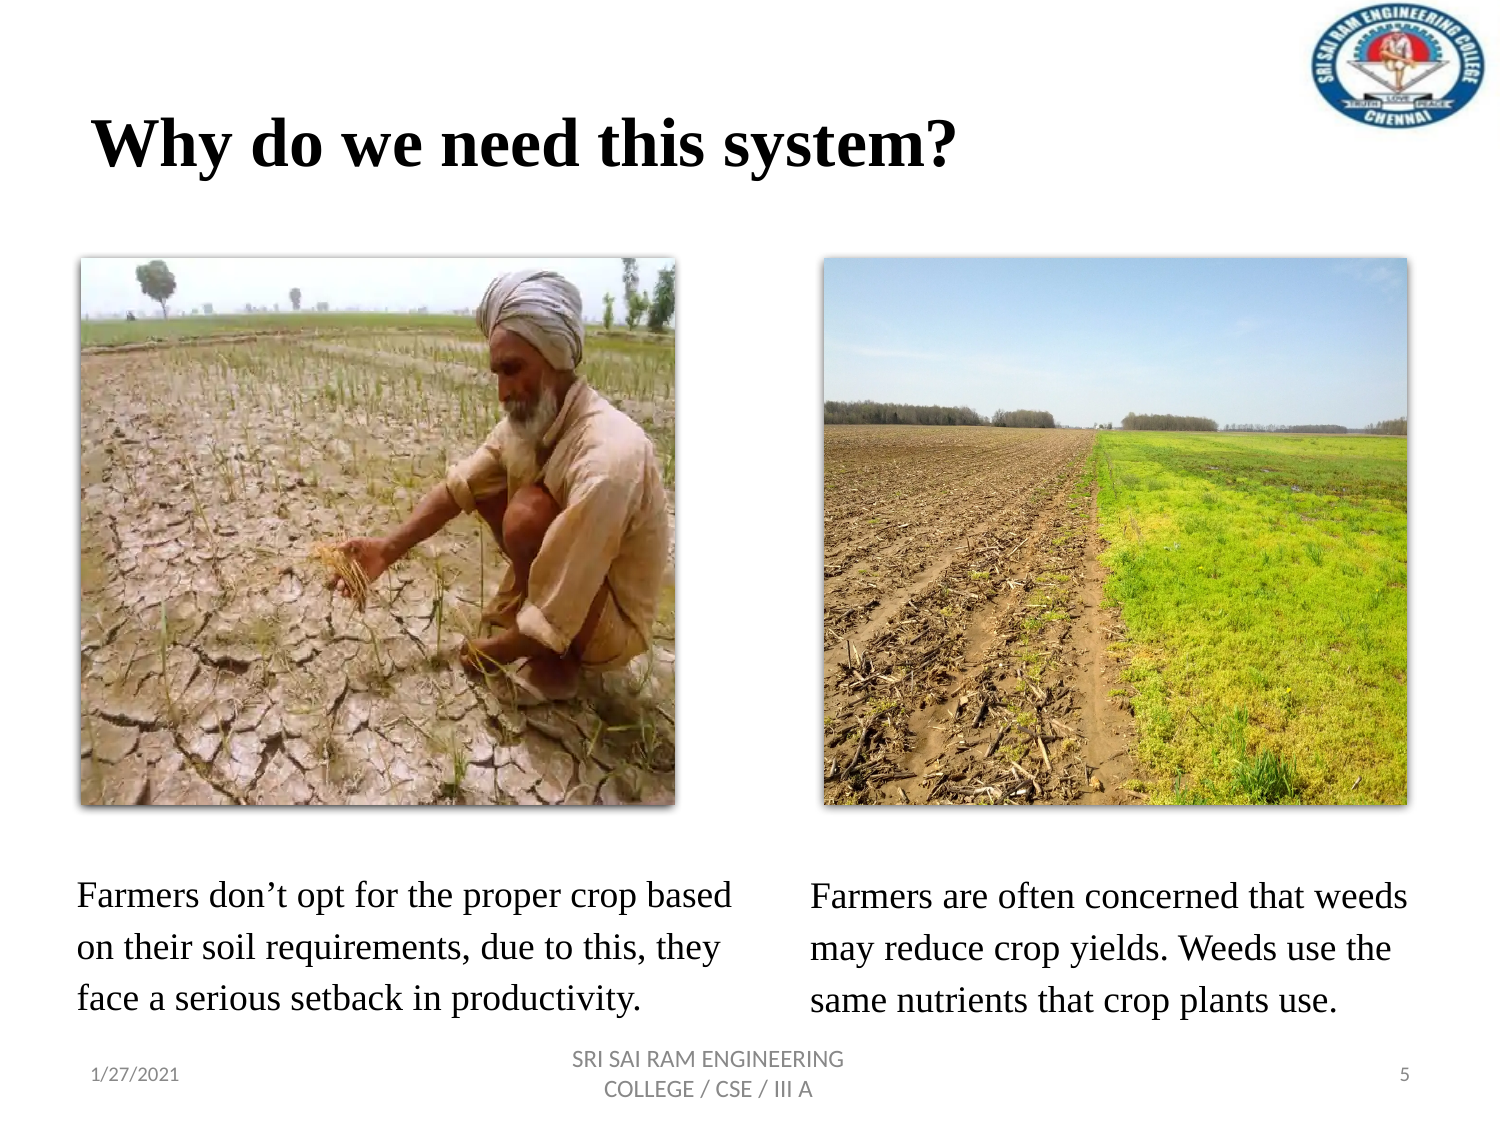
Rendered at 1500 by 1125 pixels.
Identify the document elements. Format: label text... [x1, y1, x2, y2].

text_box Farmers are often concerned that weeds may reduce crop yields. Weeds use the same nutrients that crop plants use. [795, 849, 1473, 1035]
picture [81, 258, 675, 806]
slide_number ‹#› [1074, 1042, 1425, 1103]
picture [824, 258, 1408, 806]
picture [1299, 0, 1500, 149]
text_box Farmers don’t opt for the proper crop based on their soil requirements, due to this, they face a serious setback in productivity. [61, 848, 753, 1034]
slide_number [75, 1042, 425, 1103]
footer SRI SAI RAM ENGINEERING COLLEGE / CSE / III A [512, 1042, 905, 1103]
title Why do we need this system? [75, 45, 1425, 233]
